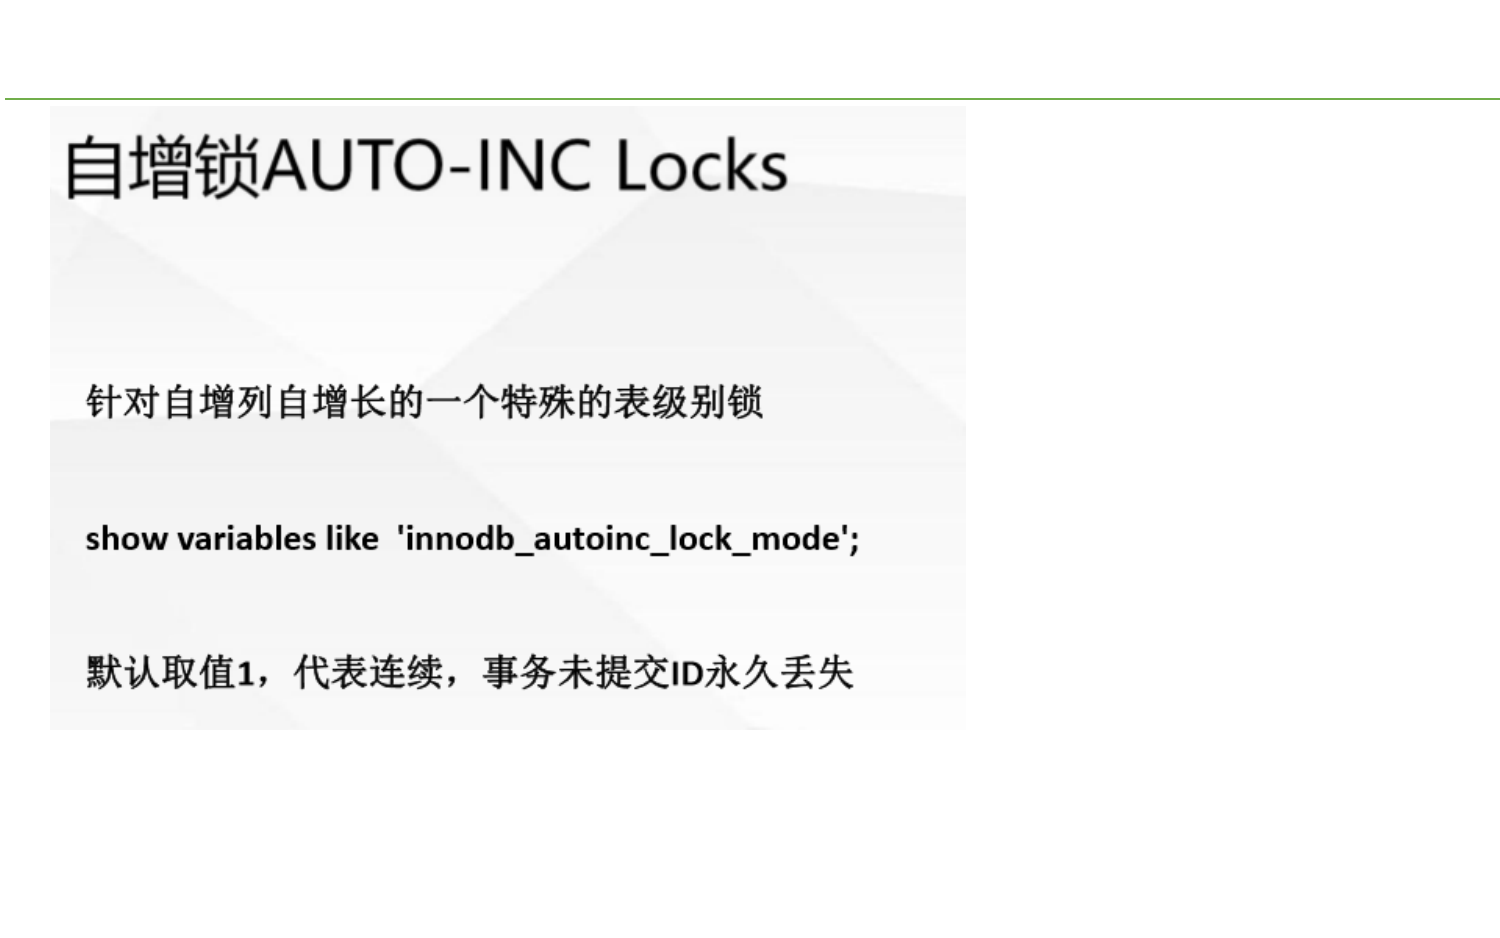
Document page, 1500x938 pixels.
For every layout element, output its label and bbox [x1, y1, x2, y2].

picture [49, 105, 966, 730]
